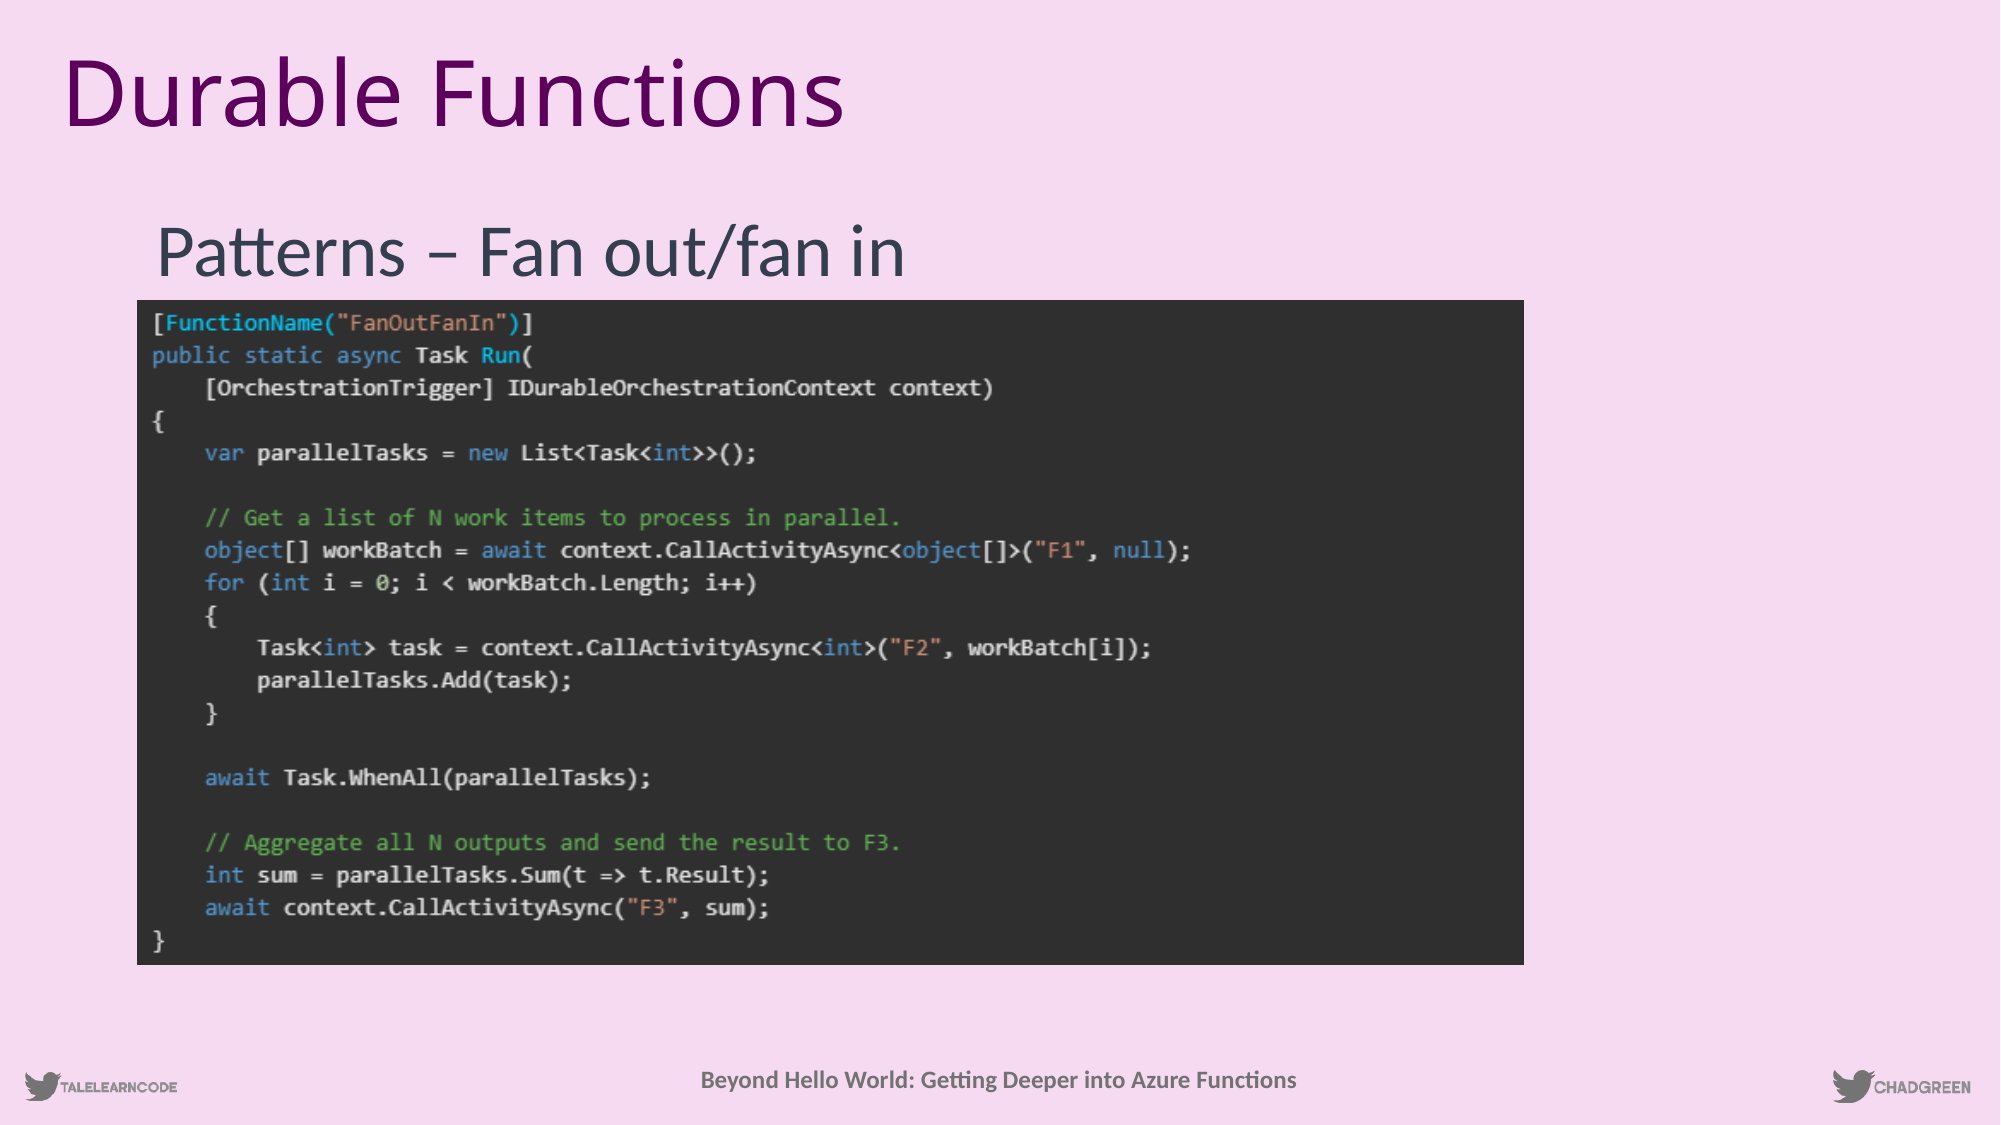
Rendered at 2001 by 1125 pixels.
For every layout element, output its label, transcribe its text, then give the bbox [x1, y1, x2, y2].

picture [137, 300, 1524, 966]
text_box Patterns – Fan out/fan in [141, 193, 923, 299]
title Durable Functions [46, 39, 1953, 155]
